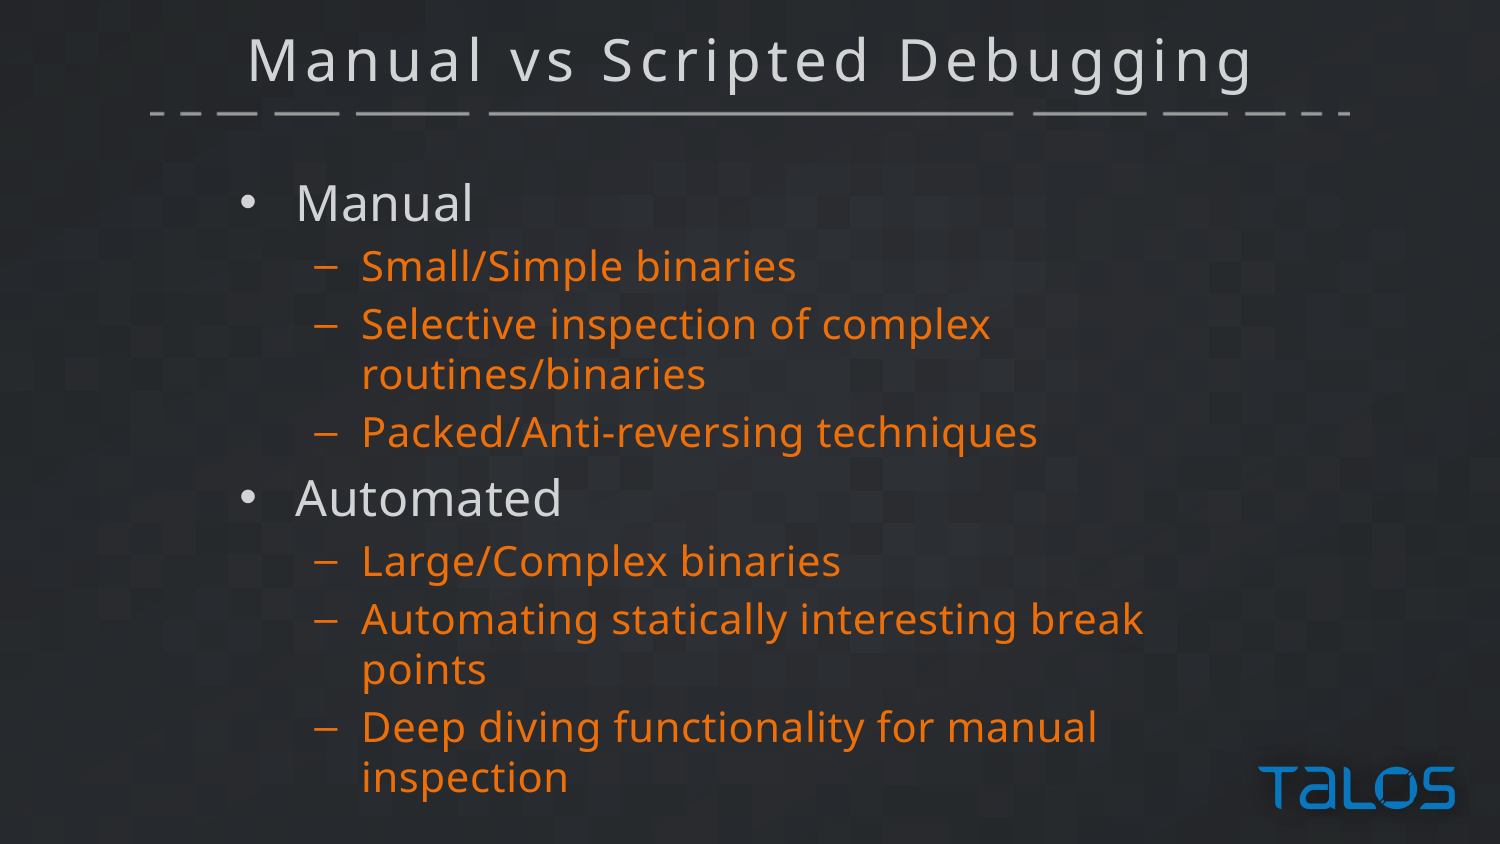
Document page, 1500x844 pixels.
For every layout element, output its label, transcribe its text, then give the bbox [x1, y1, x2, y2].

title Manual vs Scripted Debugging [75, 0, 1425, 129]
list Manual Small/Simple binaries Selective inspection of complex routines/binaries Packed/Anti-reversing techniques Automated Large/Complex binaries Automating statically interesting break points Deep diving functionality for manual inspection [224, 163, 1276, 680]
